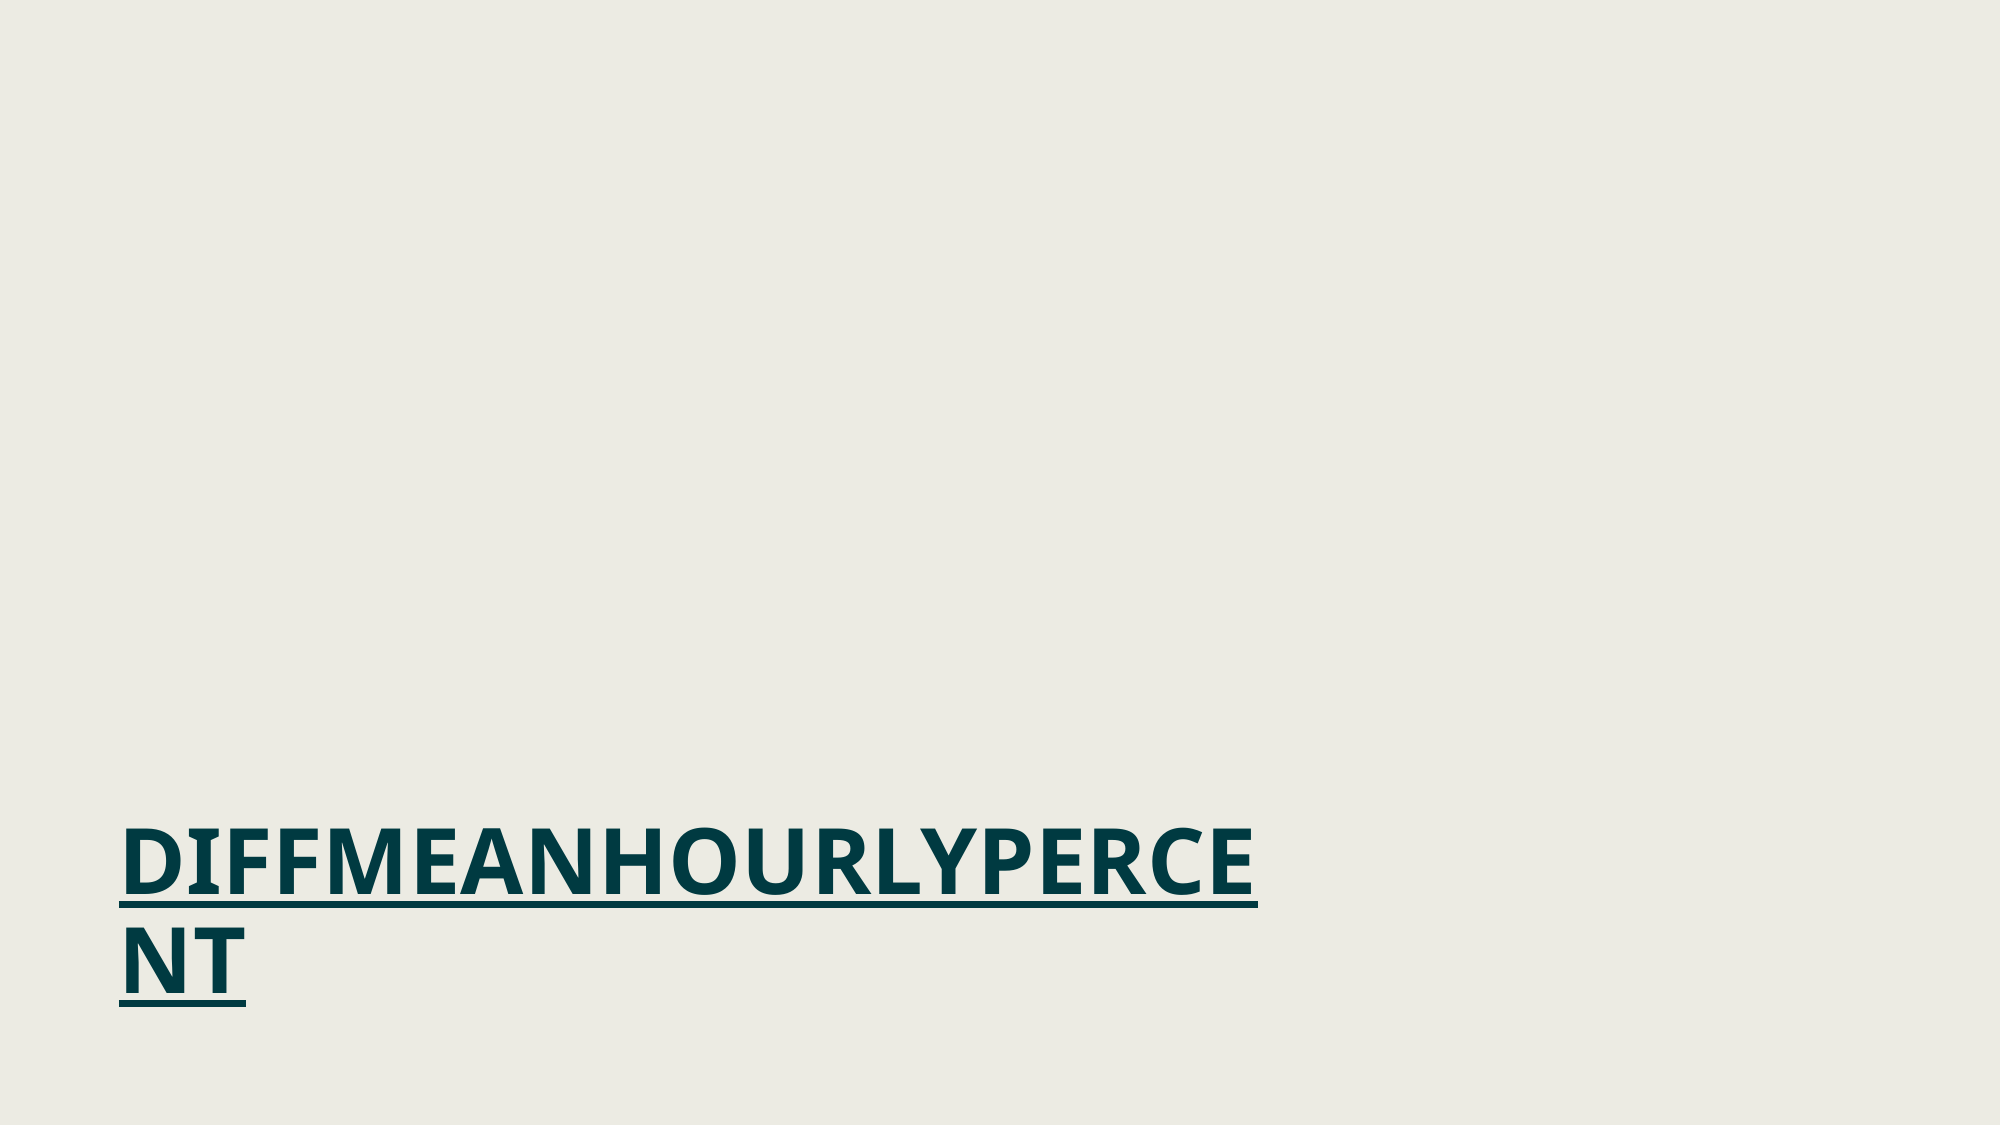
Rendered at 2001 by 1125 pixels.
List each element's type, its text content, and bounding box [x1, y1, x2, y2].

title Diffmeanhourlypercent [103, 286, 1341, 1021]
